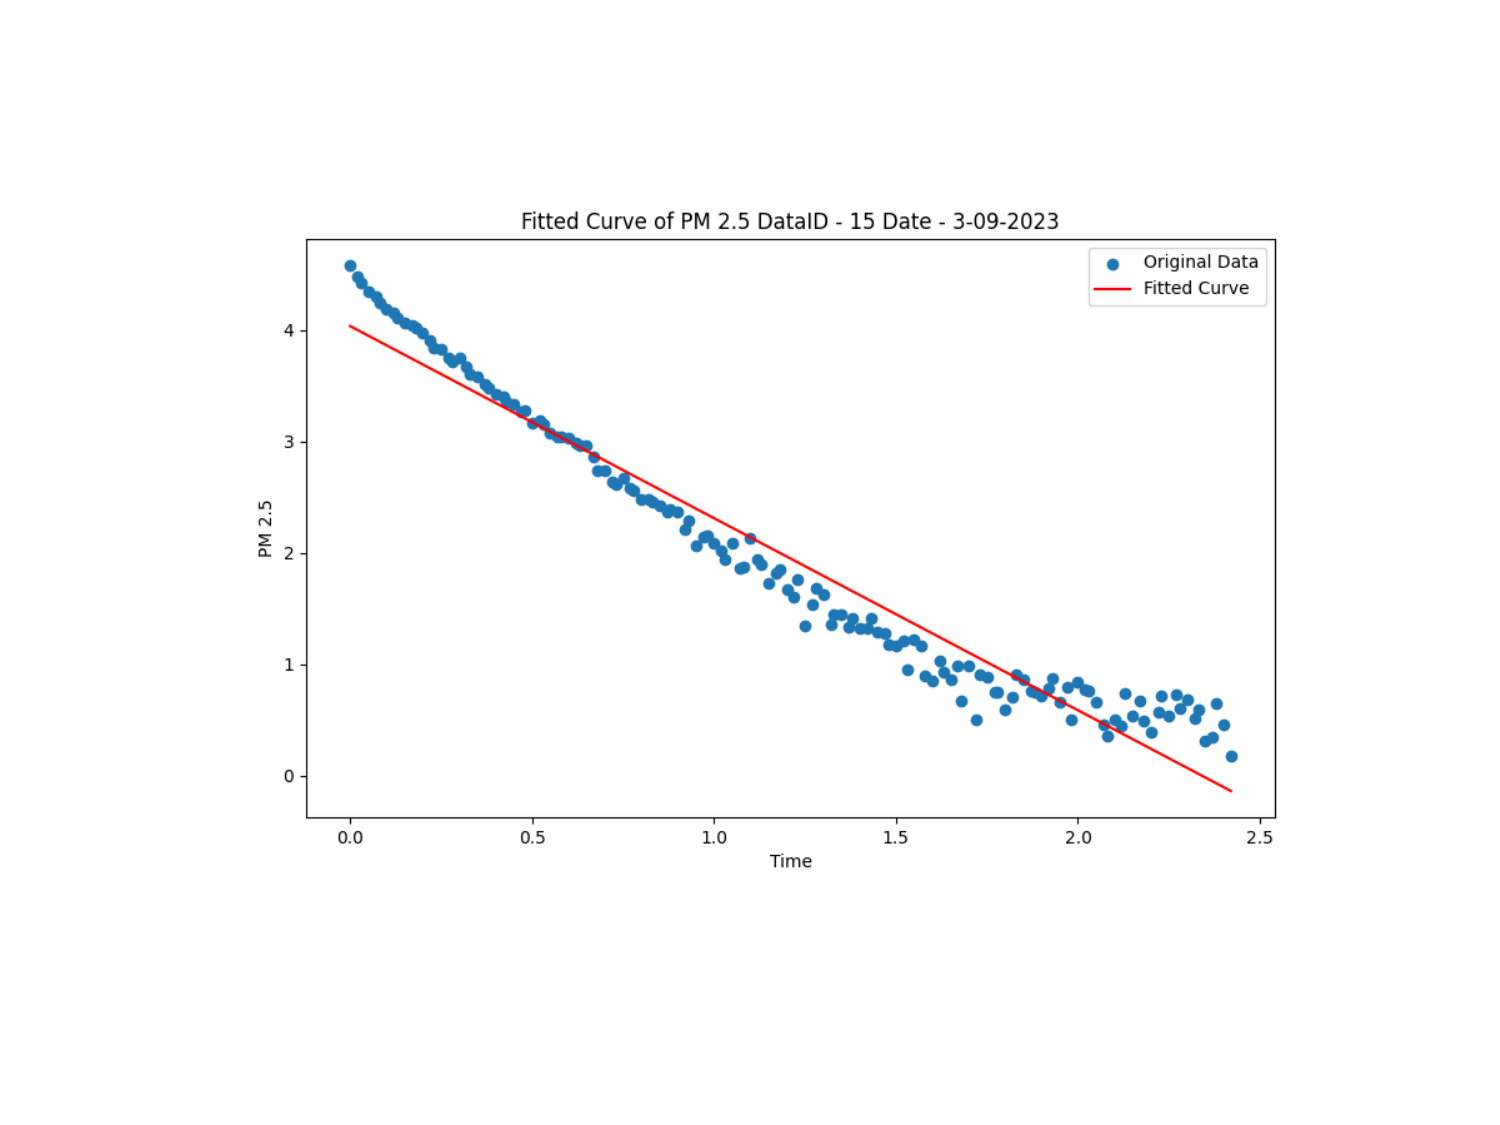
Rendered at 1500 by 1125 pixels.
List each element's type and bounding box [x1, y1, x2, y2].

picture [149, 149, 1401, 901]
